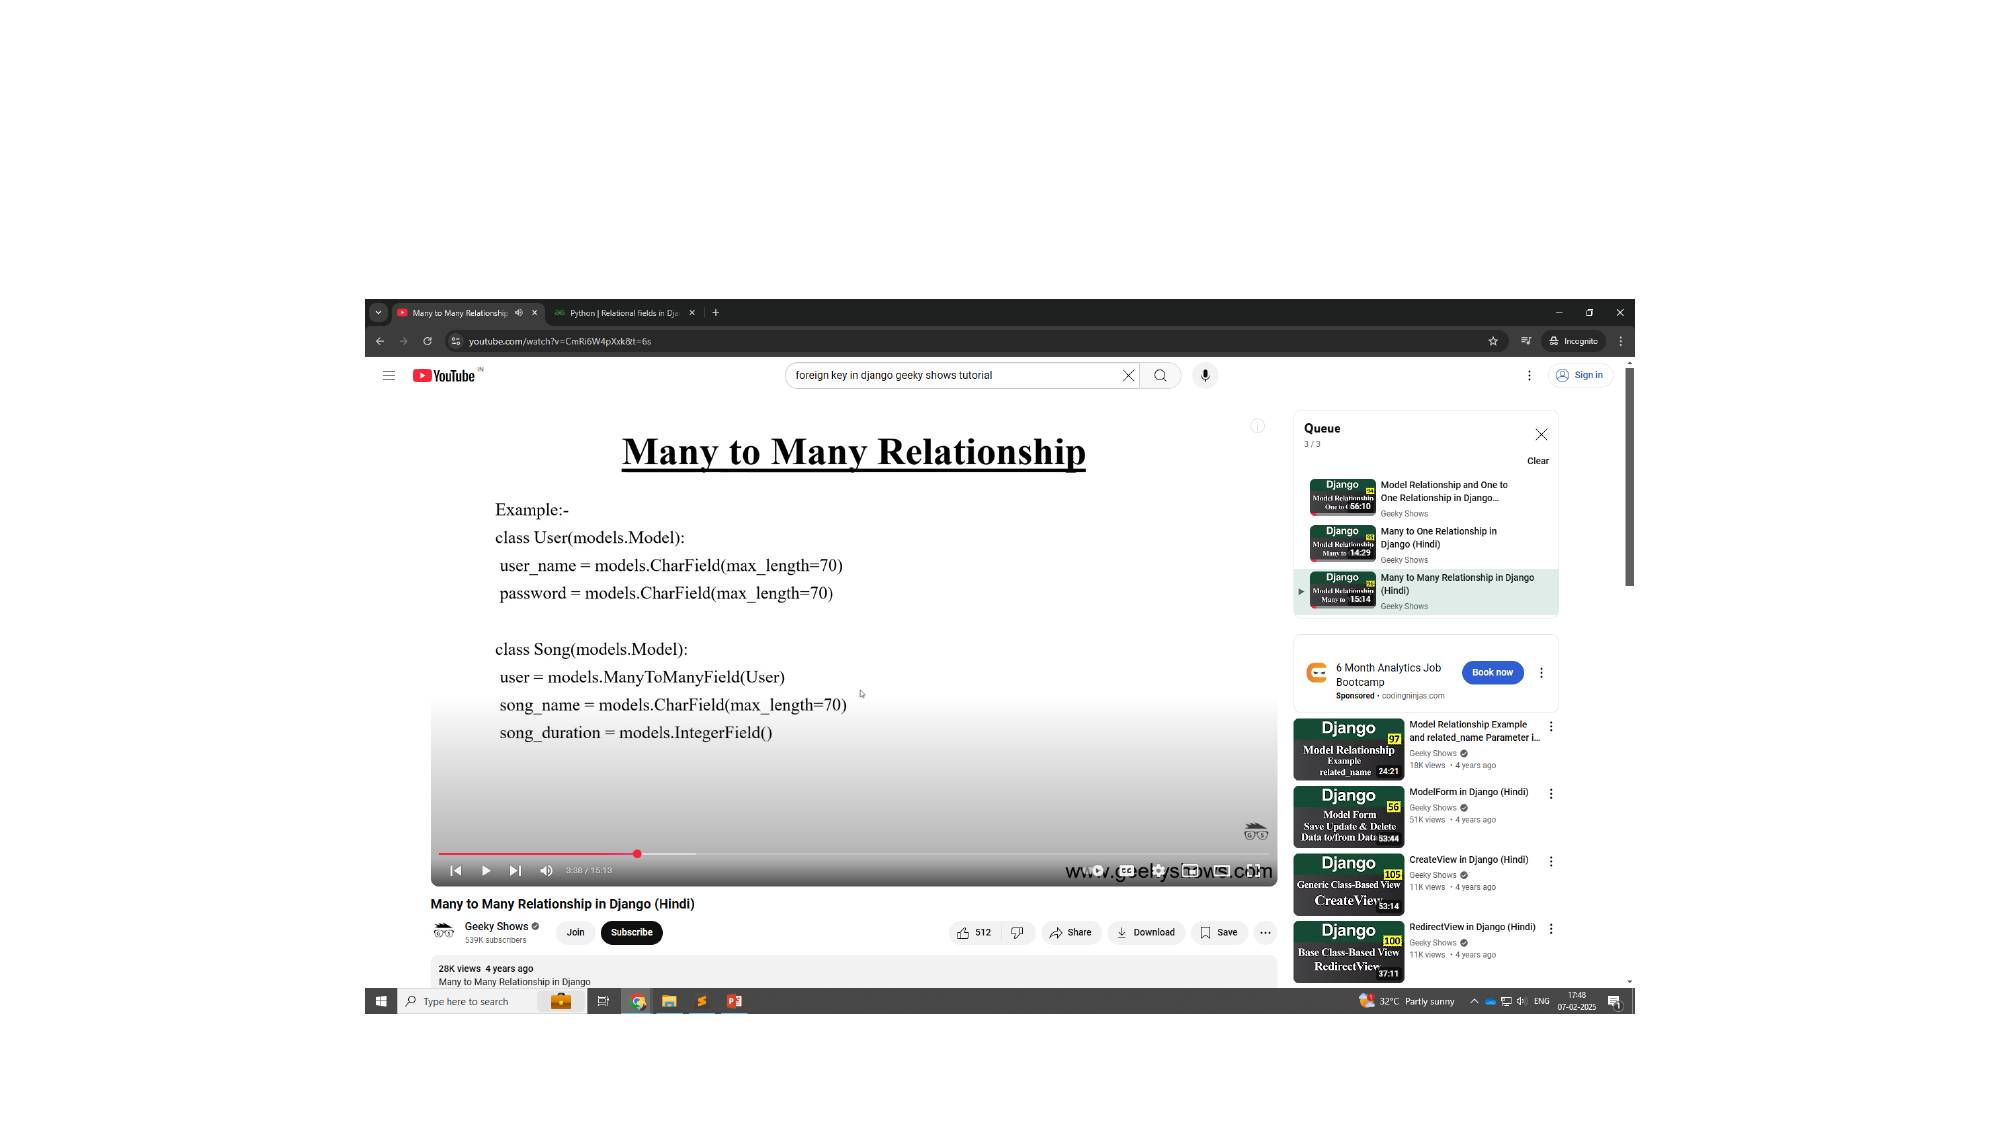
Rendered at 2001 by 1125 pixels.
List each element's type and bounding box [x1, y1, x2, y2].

list [365, 299, 1635, 1014]
